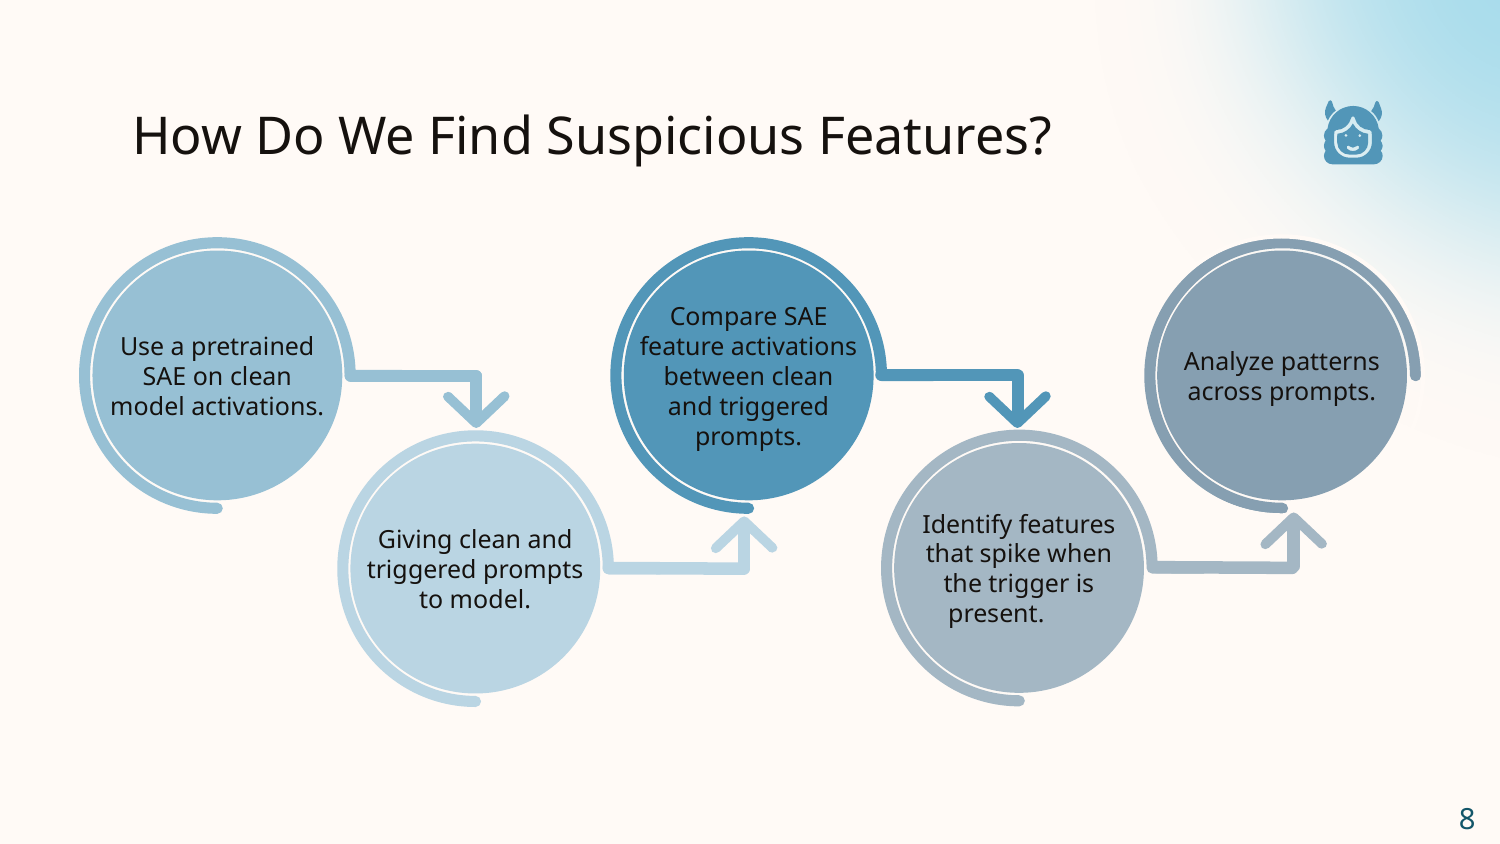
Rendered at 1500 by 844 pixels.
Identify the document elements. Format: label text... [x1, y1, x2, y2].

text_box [1323, 100, 1383, 165]
title How Do We Find Suspicious Features? [117, 87, 1383, 178]
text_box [78, 236, 511, 514]
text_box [336, 429, 779, 708]
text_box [610, 236, 1052, 514]
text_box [1139, 236, 1424, 516]
picture [749, 0, 1500, 756]
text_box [880, 429, 1328, 707]
text_box 8 [1415, 793, 1500, 843]
